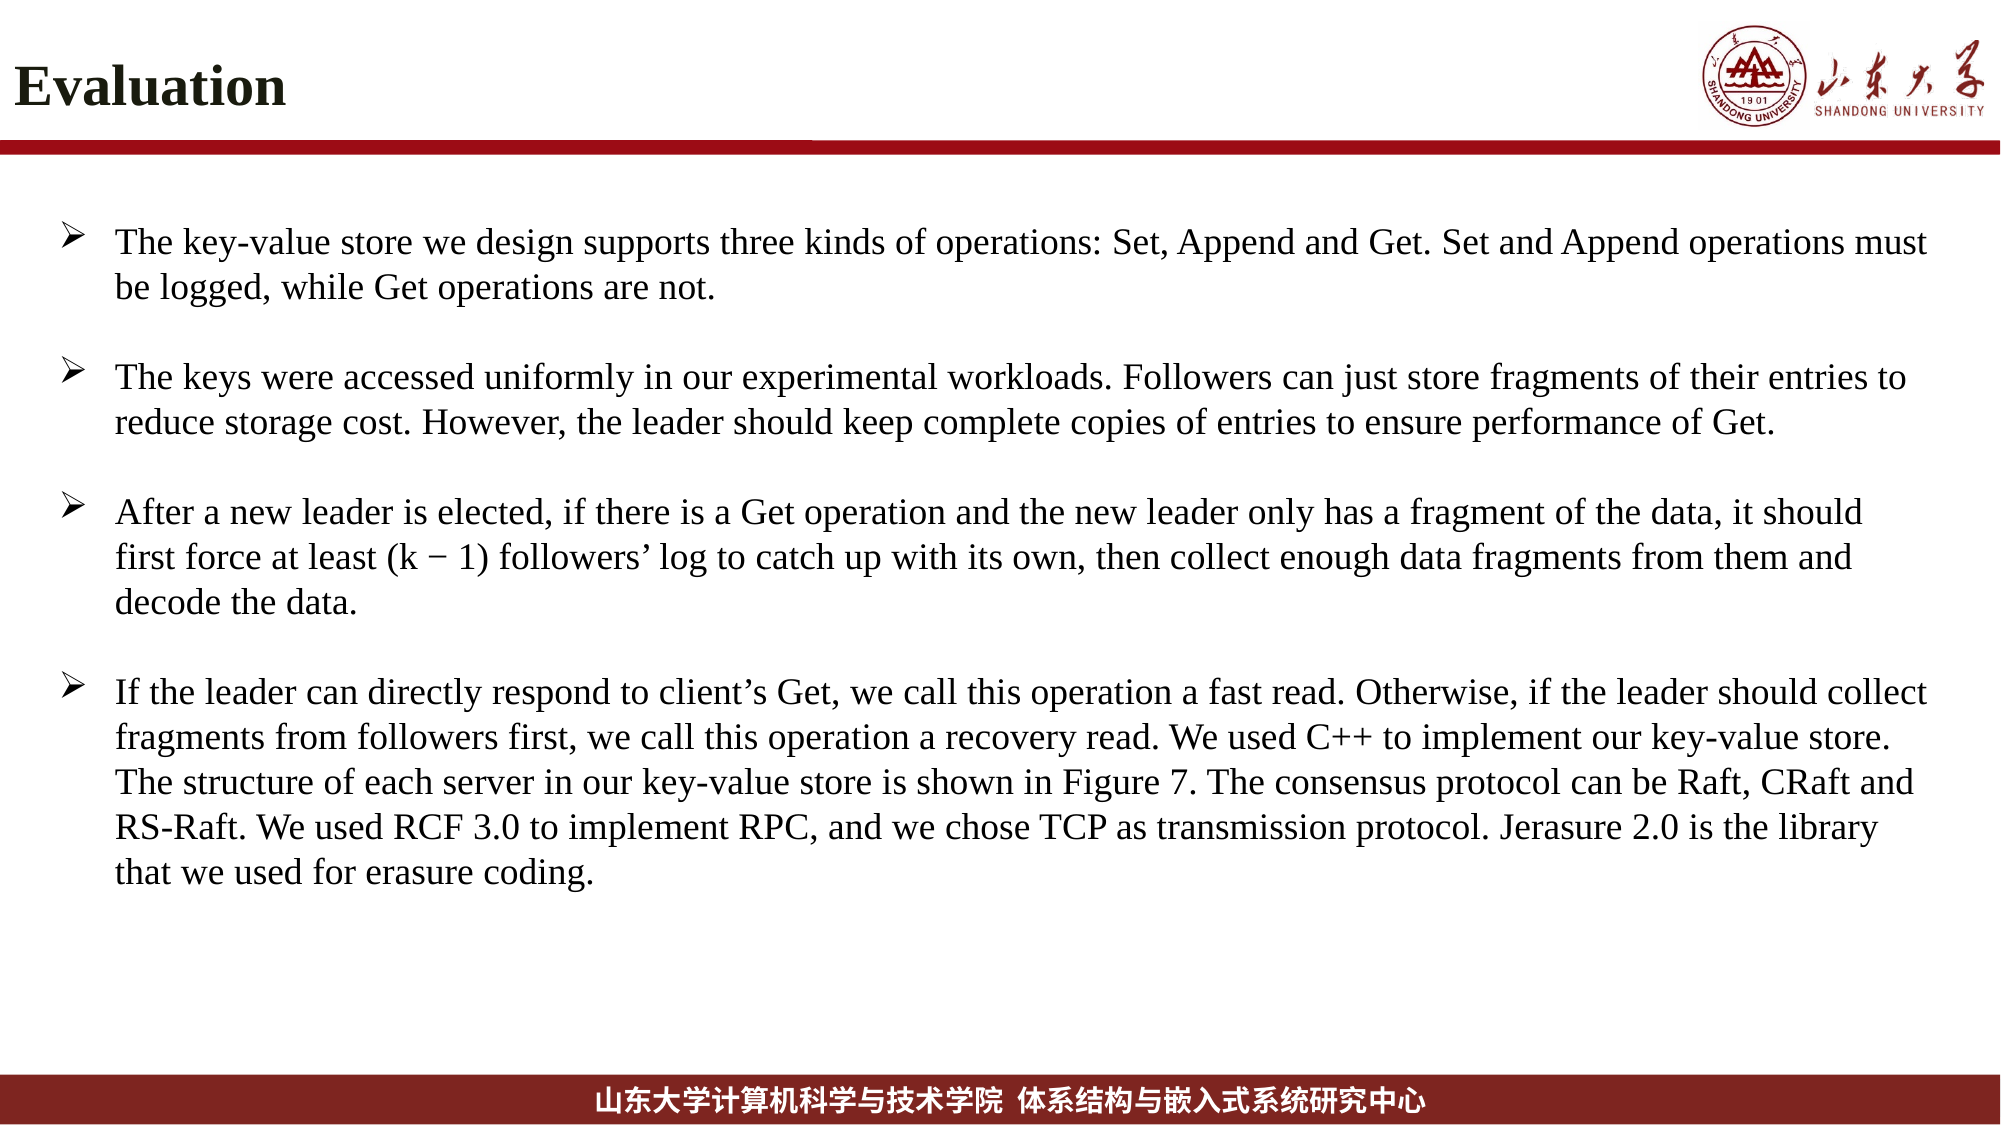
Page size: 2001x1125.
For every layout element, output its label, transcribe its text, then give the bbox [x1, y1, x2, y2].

title Evaluation [0, 48, 1575, 161]
text_box The key-value store we design supports three kinds of operations: Set, Append and Get. Set and Append operations must be logged, while Get operations are not. The keys were accessed uniformly in our experimental workloads. Followers can just store fragments of their entries to reduce storage cost. However, the leader should keep complete copies of entries to ensure performance of Get. After a new leader is elected, if there is a Get operation and the new leader only has a fragment of the data, it should first force at least (k − 1) followers’ log to catch up with its own, then collect enough data fragments from them and decode the data. If the leader can directly respond to client’s Get, we call this operation a fast read. Otherwise, if the leader should collect fragments from followers first, we call this operation a recovery read. We used C++ to implement our key-value store. The structure of each server in our key-value store is shown in Figure 7. The consensus protocol can be Raft, CRaft and RS-Raft. We used RCF 3.0 to implement RPC, and we chose TCP as transmission protocol. Jerasure 2.0 is the library that we used for erasure coding. [43, 209, 1950, 899]
picture [1698, 21, 1985, 130]
